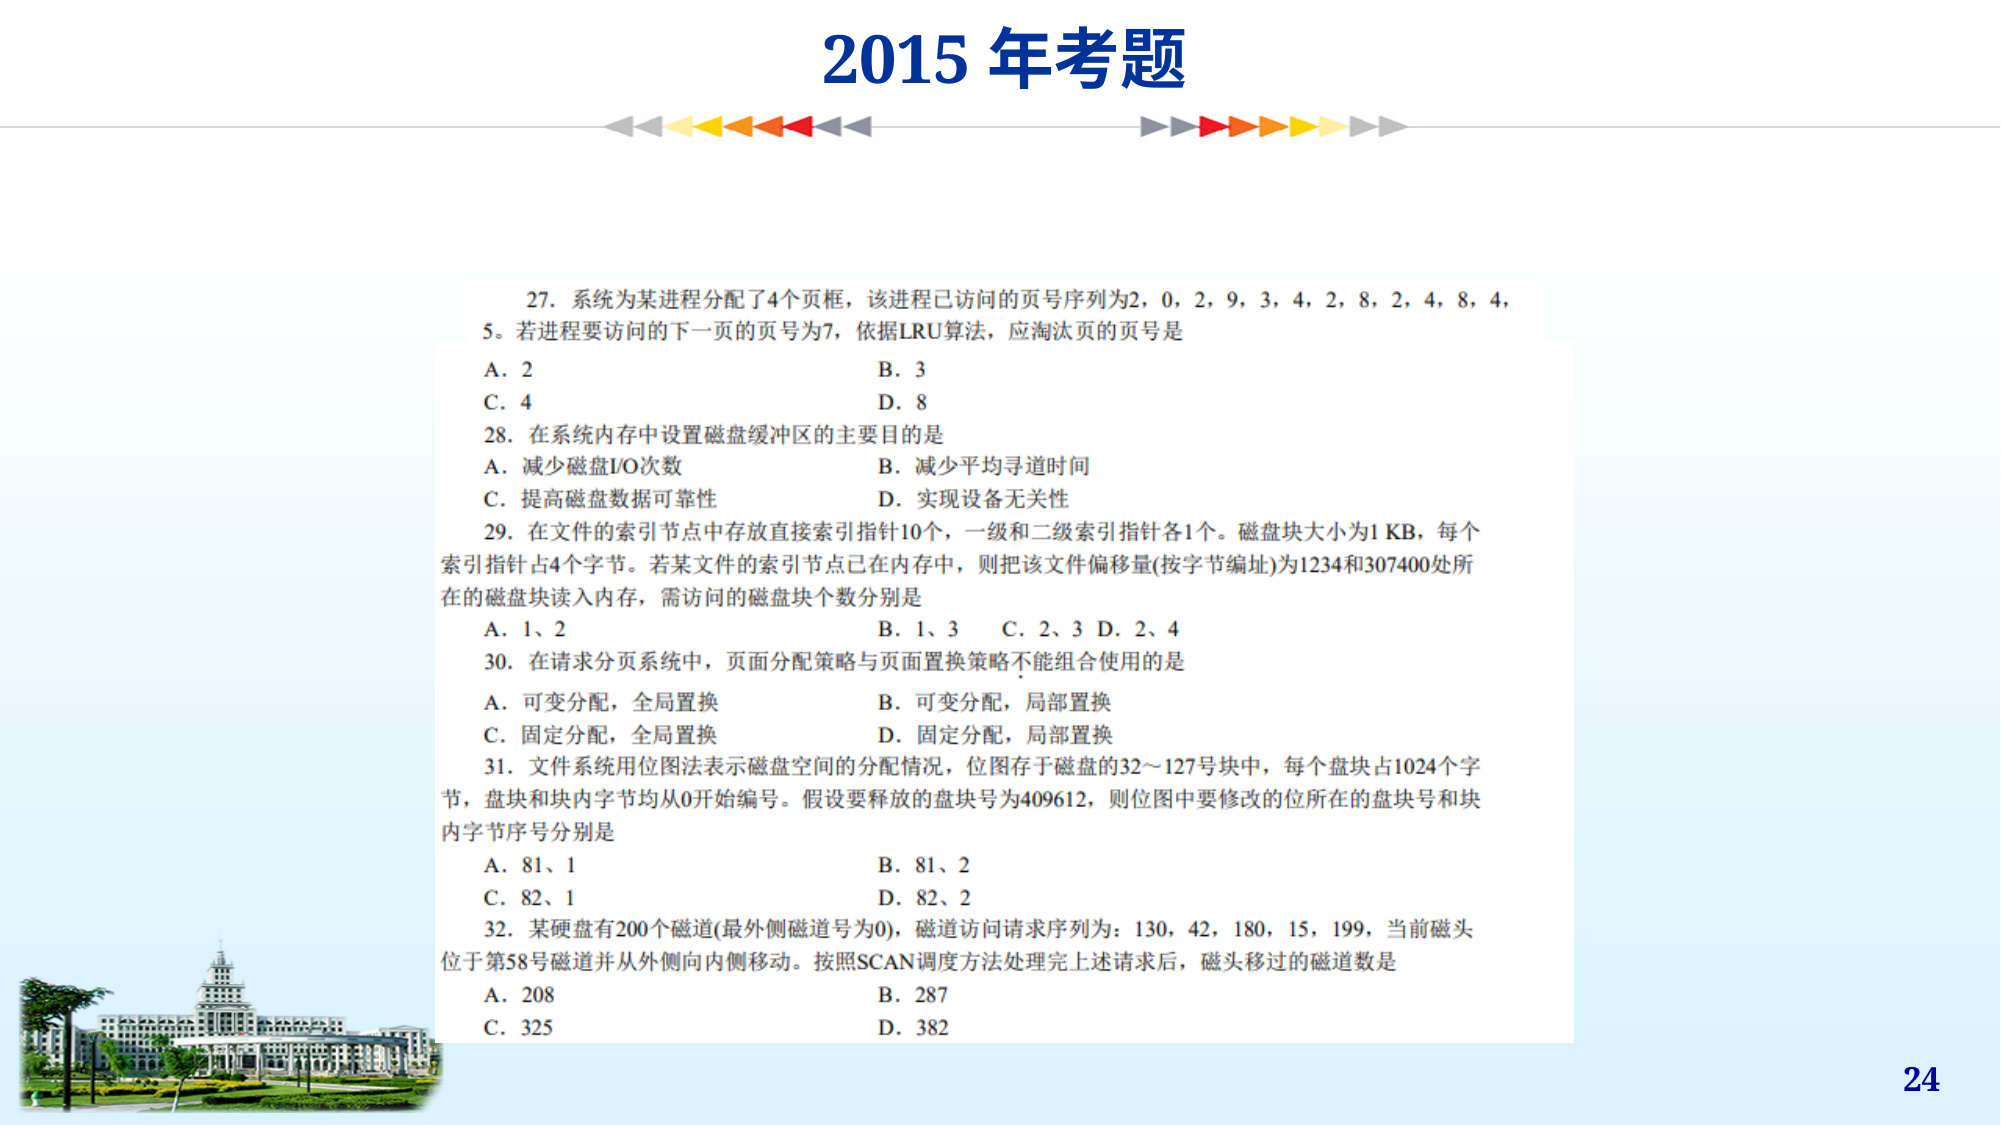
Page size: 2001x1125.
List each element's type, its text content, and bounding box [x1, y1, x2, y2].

title 2015年考题 [254, 9, 1755, 104]
slide_number 24 [1843, 1042, 2000, 1118]
picture [0, 0, 2001, 1125]
